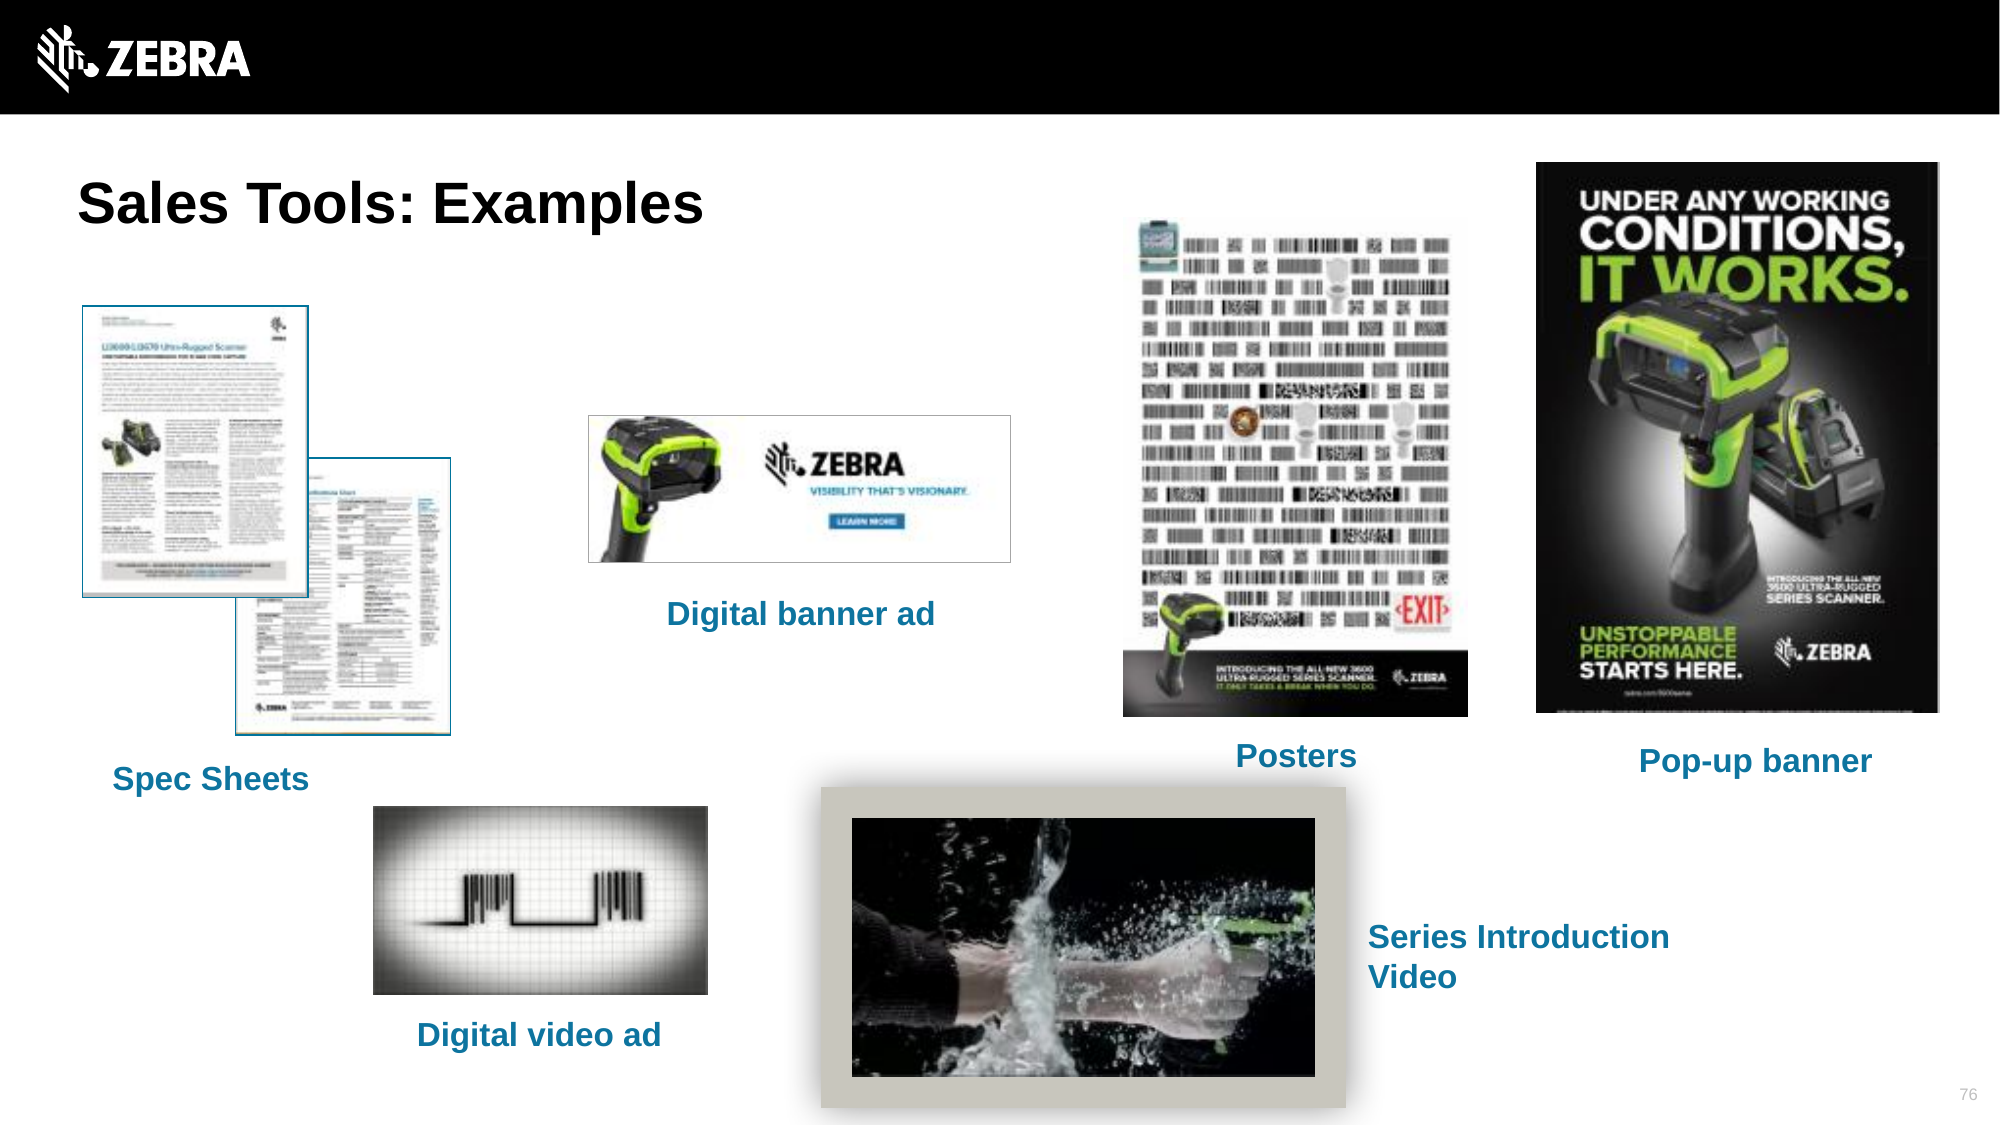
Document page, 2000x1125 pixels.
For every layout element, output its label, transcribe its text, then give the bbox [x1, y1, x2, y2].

text_box Posters [1112, 727, 1481, 792]
text_box Sales Tools: Examples [63, 158, 1261, 243]
picture [237, 460, 449, 733]
text_box Digital banner ad [617, 584, 986, 649]
picture [1123, 217, 1468, 717]
picture [588, 415, 1011, 564]
picture [84, 308, 306, 596]
picture [373, 806, 708, 995]
text_box Spec Sheets [97, 749, 465, 814]
text_box Series Introduction Video [1352, 907, 1721, 972]
picture [1536, 162, 1940, 713]
text_box Digital video ad [355, 1005, 724, 1070]
text_box 76 [1939, 1063, 1998, 1124]
text_box Pop-up banner [1571, 731, 1940, 797]
picture [852, 818, 1316, 1077]
